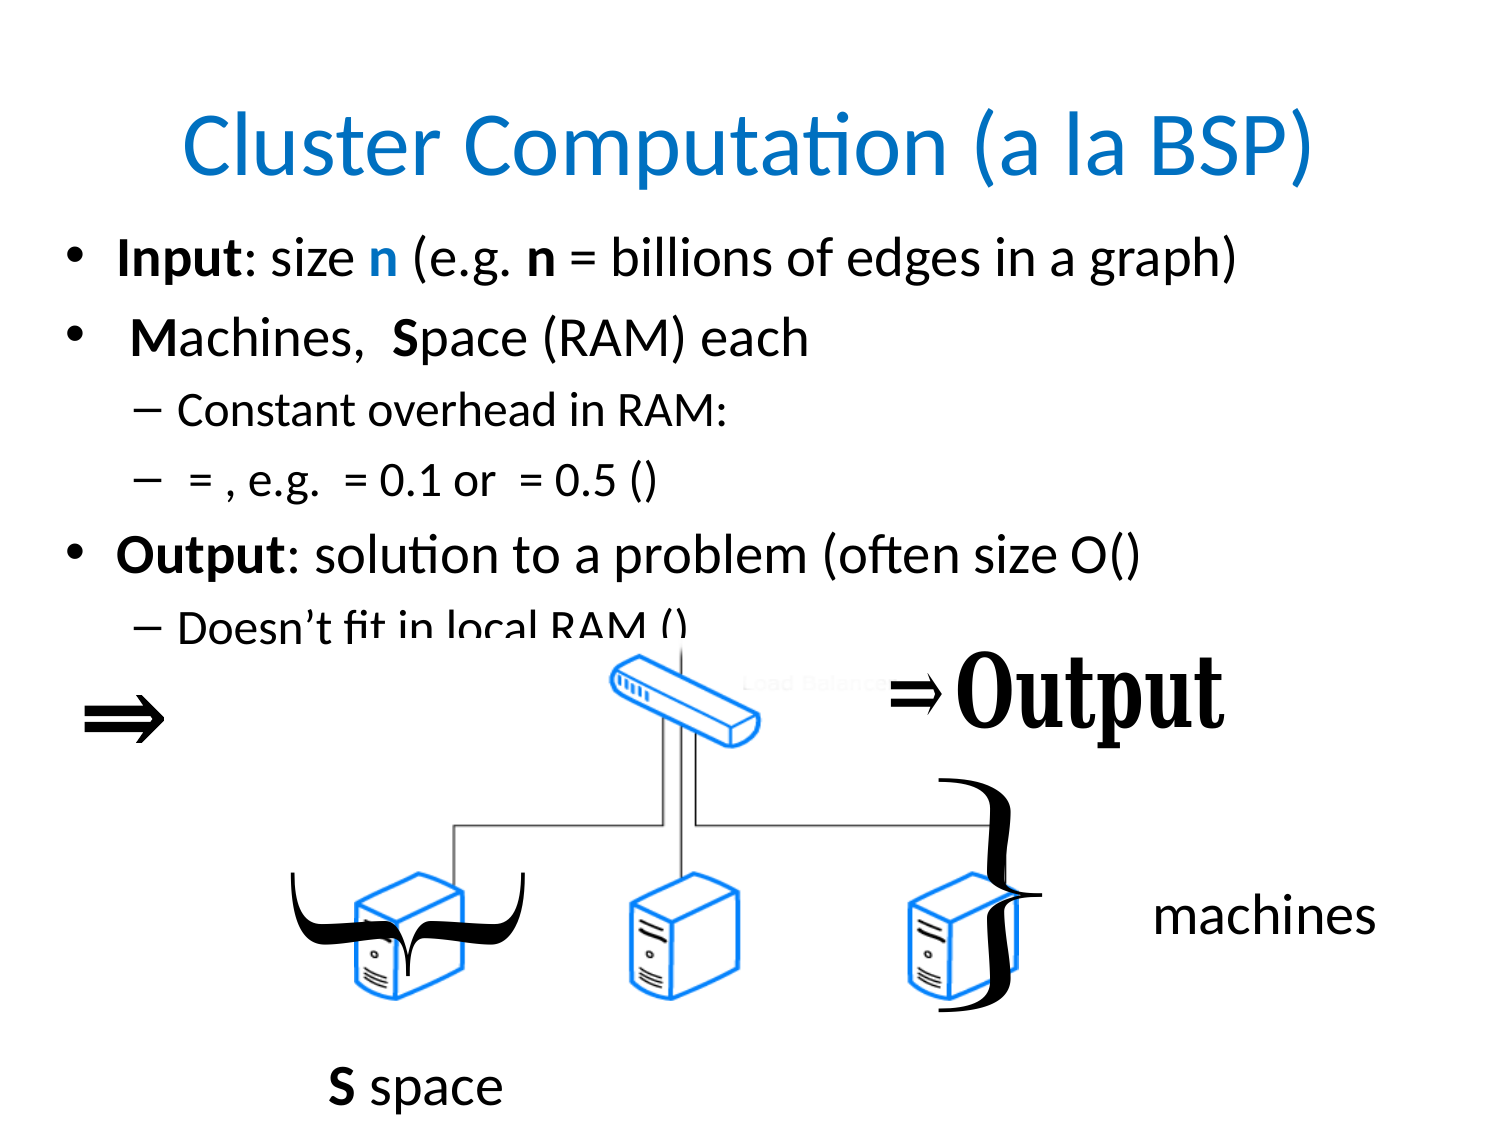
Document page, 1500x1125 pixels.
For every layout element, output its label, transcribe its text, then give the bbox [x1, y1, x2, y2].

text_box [849, 763, 1488, 1022]
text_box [282, 783, 665, 1125]
picture [354, 638, 1019, 1005]
title Cluster Computation (a la BSP) [75, 45, 1425, 233]
